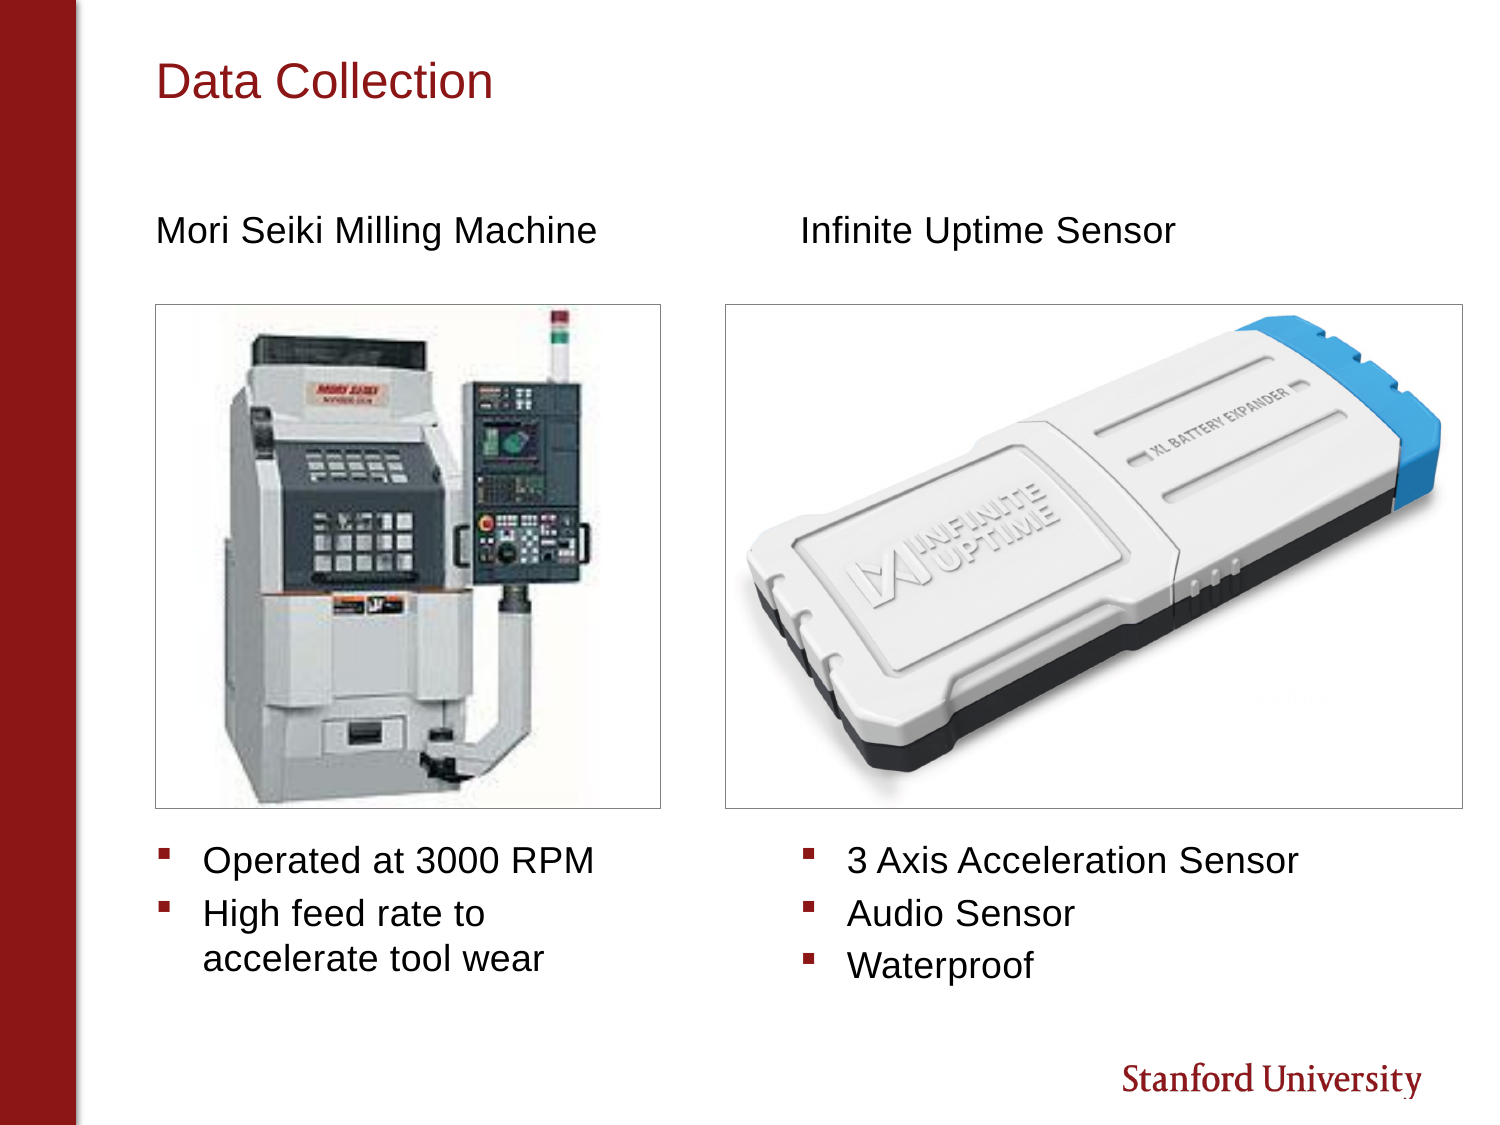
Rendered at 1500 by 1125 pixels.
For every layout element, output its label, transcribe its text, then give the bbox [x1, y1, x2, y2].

list Mori Seiki Milling Machine Operated at 3000 RPM High feed rate to accelerate tool wear [155, 198, 661, 303]
list Mori Seiki Milling Machine Operated at 3000 RPM High feed rate to accelerate tool wear [155, 814, 661, 1039]
picture [725, 303, 1462, 809]
list Infinite Uptime Sensor 3 Axis Acceleration Sensor Audio Sensor Waterproof [800, 198, 1421, 301]
title Data Collection [155, 29, 1420, 137]
list Infinite Uptime Sensor 3 Axis Acceleration Sensor Audio Sensor Waterproof [800, 817, 1421, 1087]
picture [155, 303, 661, 809]
